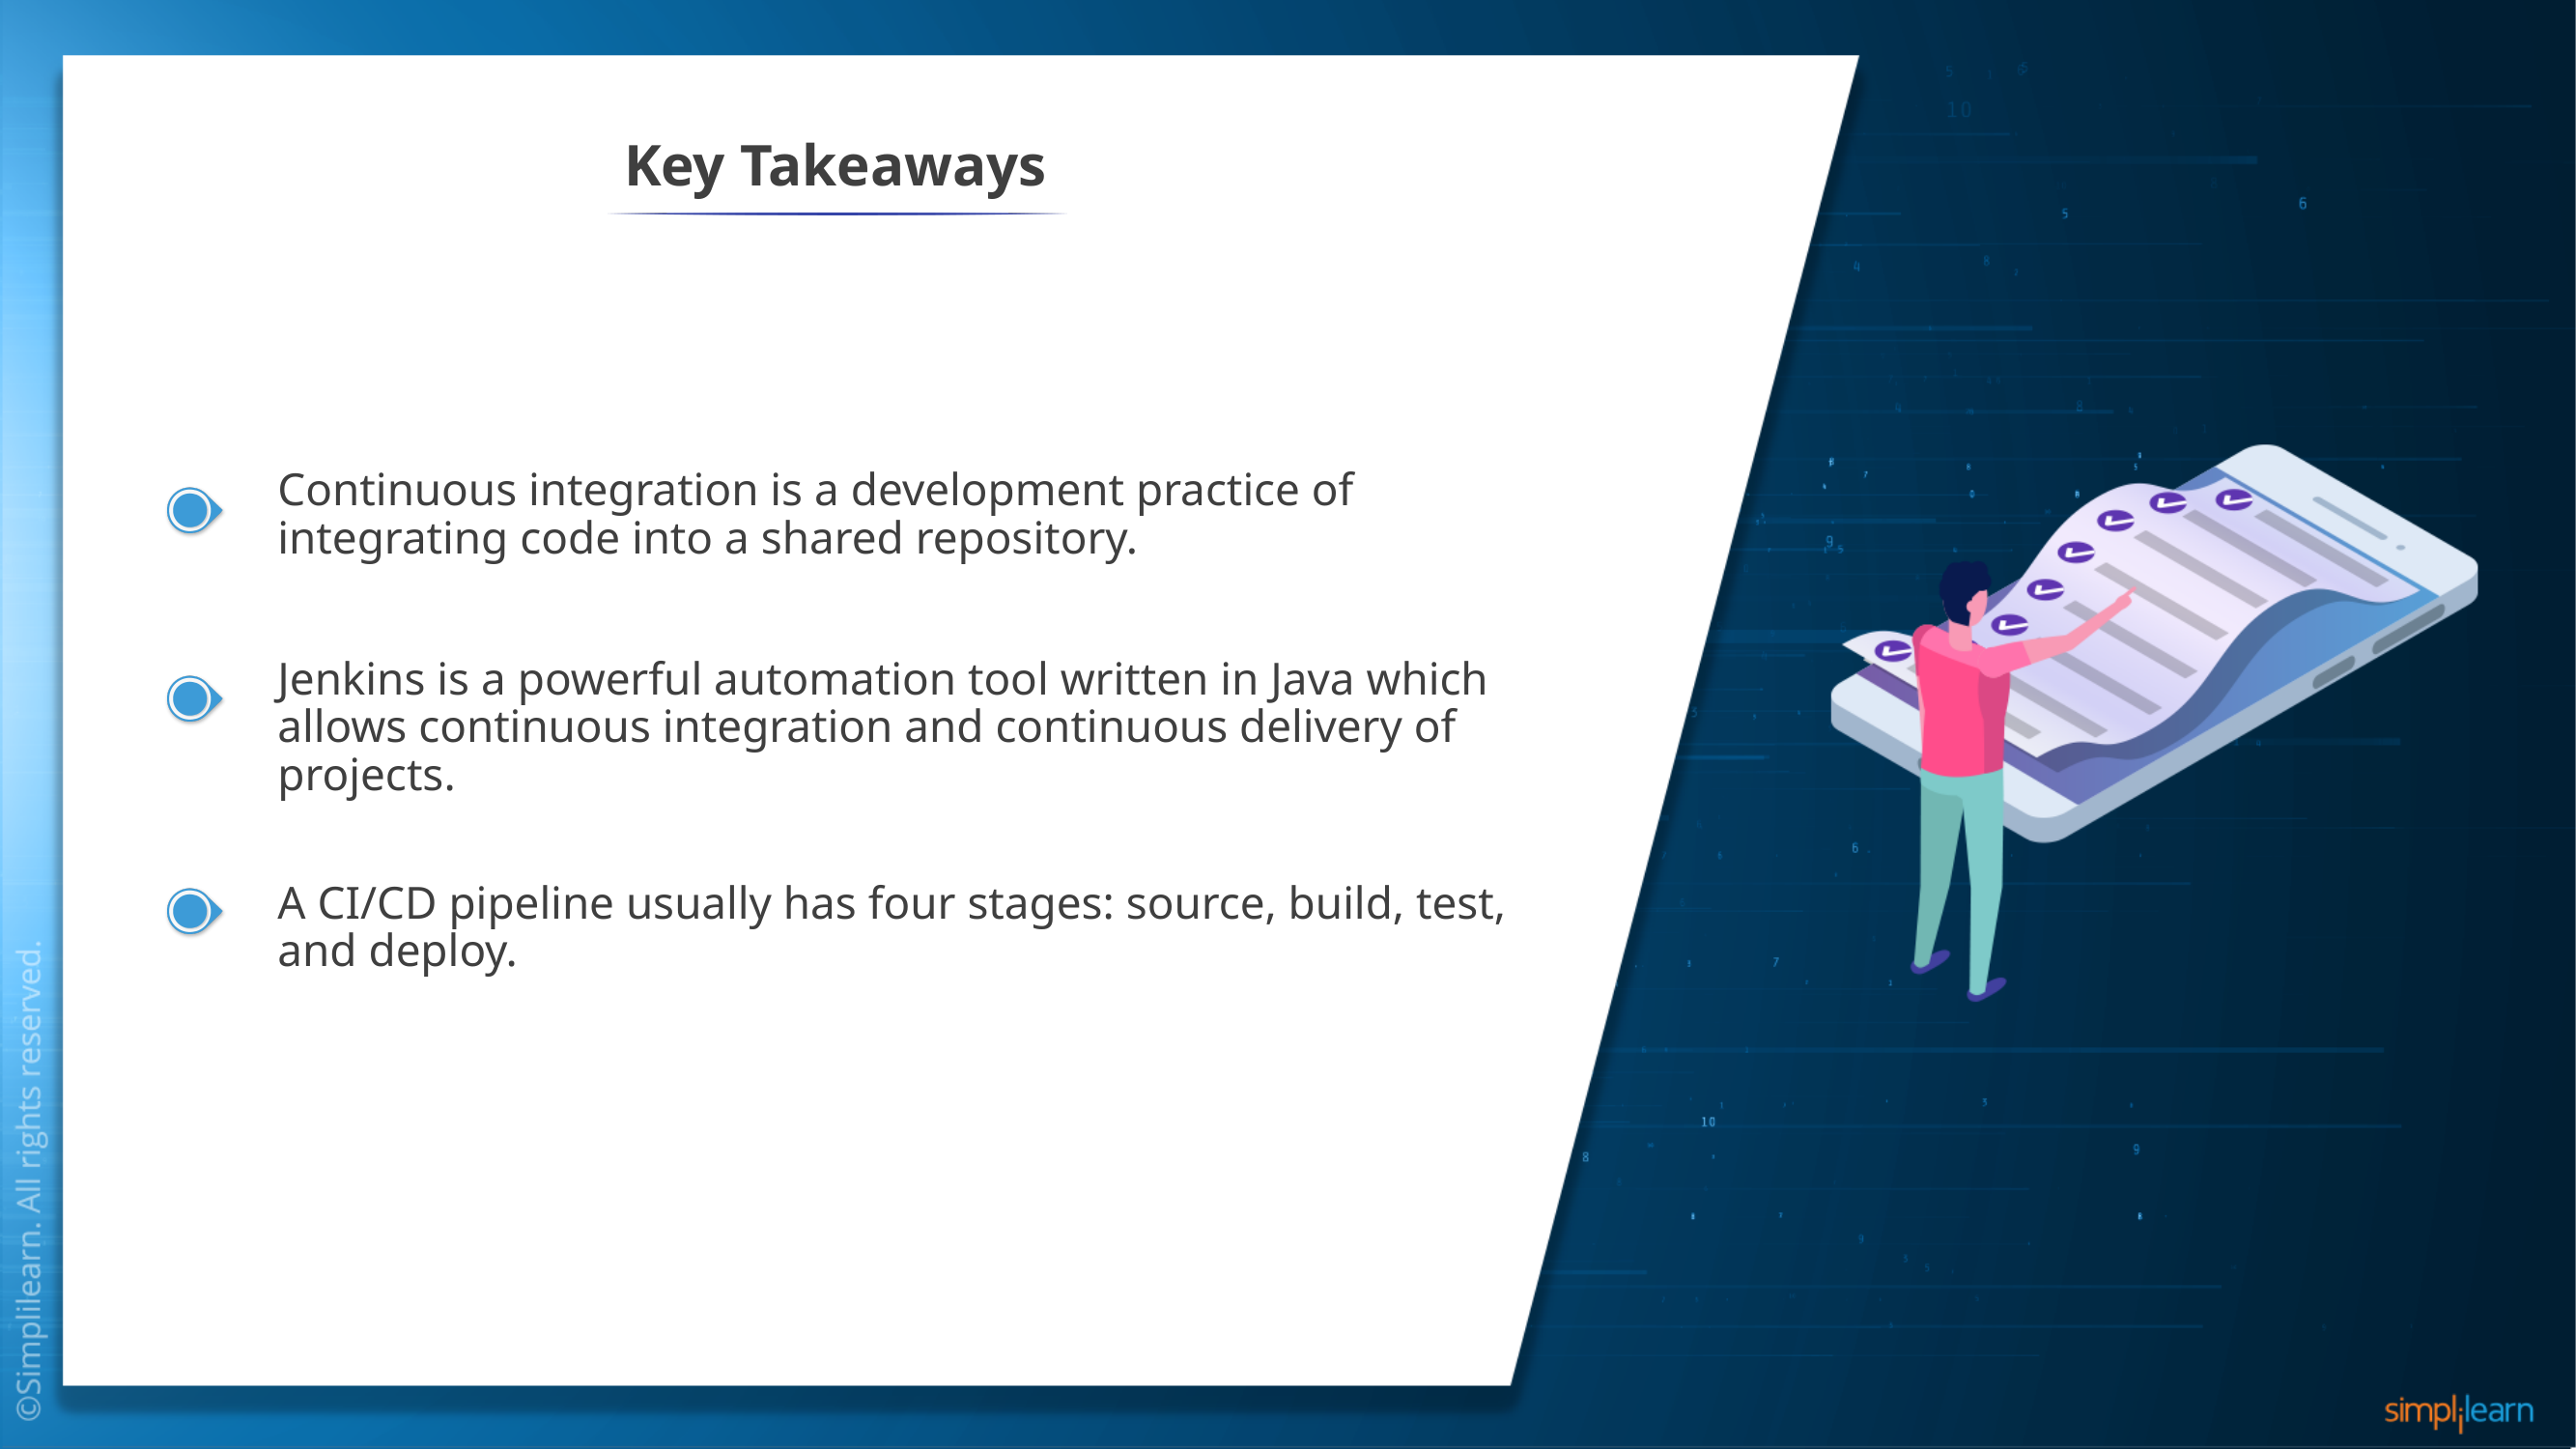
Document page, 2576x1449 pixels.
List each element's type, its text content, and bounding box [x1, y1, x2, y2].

picture [0, 0, 2576, 1449]
list A CI/CD pipeline usually has four stages: source, build, test, and deploy. [263, 880, 1546, 974]
list Continuous integration is a development practice of integrating code into a shared repository. [263, 468, 1546, 561]
list Jenkins is a powerful automation tool written in Java which allows continuous integration and continuous delivery of projects. [263, 656, 1546, 750]
